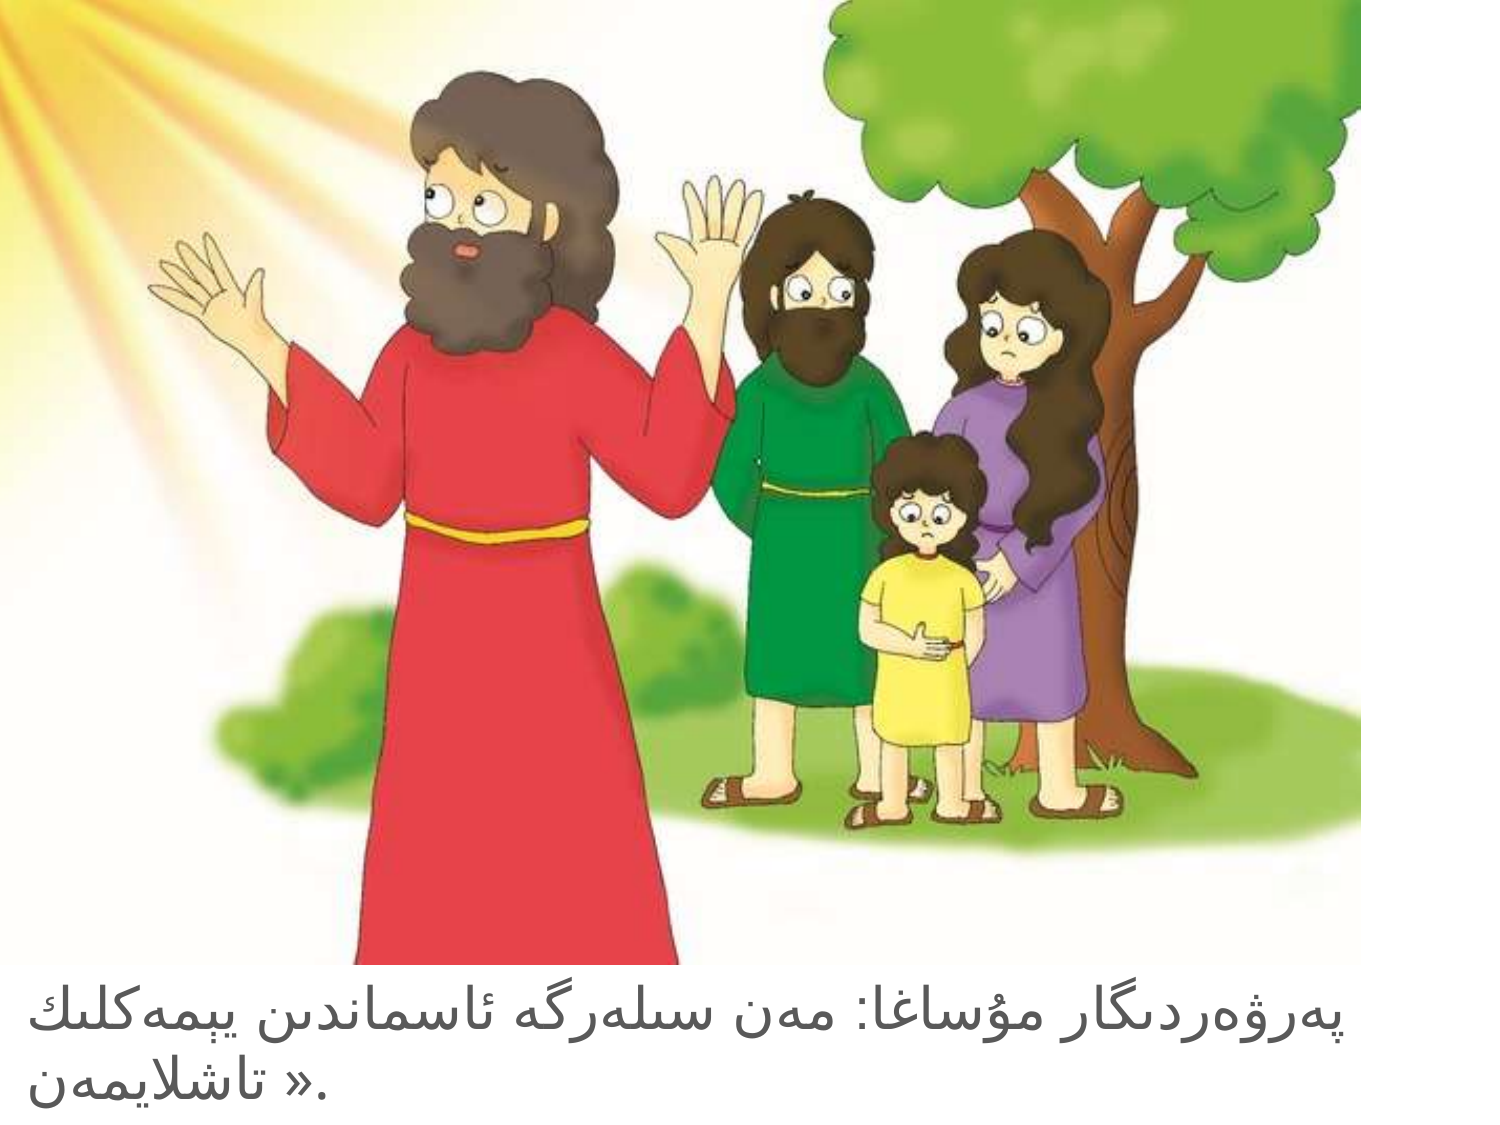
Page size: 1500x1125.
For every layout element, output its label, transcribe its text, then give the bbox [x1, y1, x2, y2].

text_box پەرۋەردىگار مۇساغا: مەن سىلەرگە ئاسماندىن يېمەكلىك تاشلايمەن ». [11, 964, 1483, 1119]
picture [0, 0, 1362, 965]
